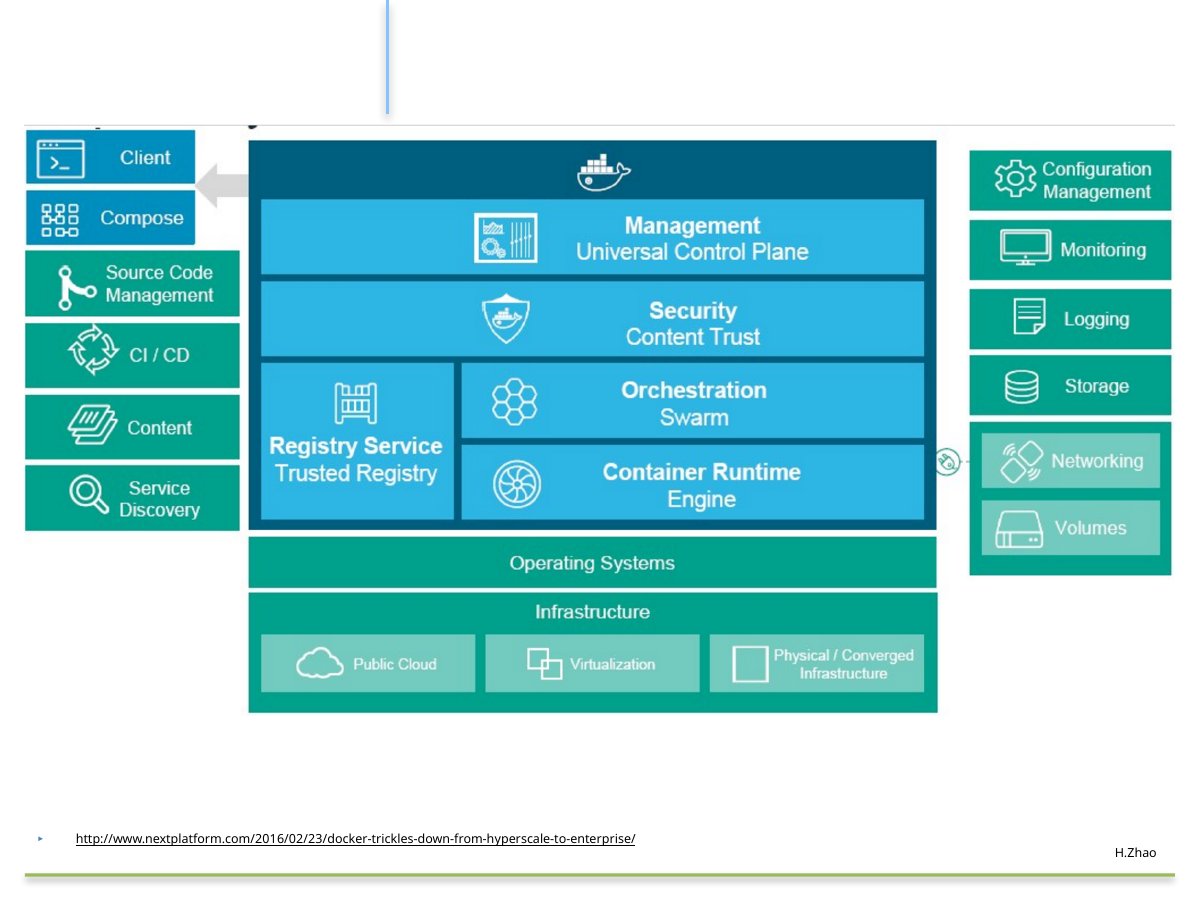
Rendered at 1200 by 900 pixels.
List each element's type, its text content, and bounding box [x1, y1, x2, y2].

picture [24, 124, 1176, 716]
list http://www.nextplatform.com/2016/02/23/docker-trickles-down-from-hyperscale-to-enterprise/ [24, 825, 1175, 863]
